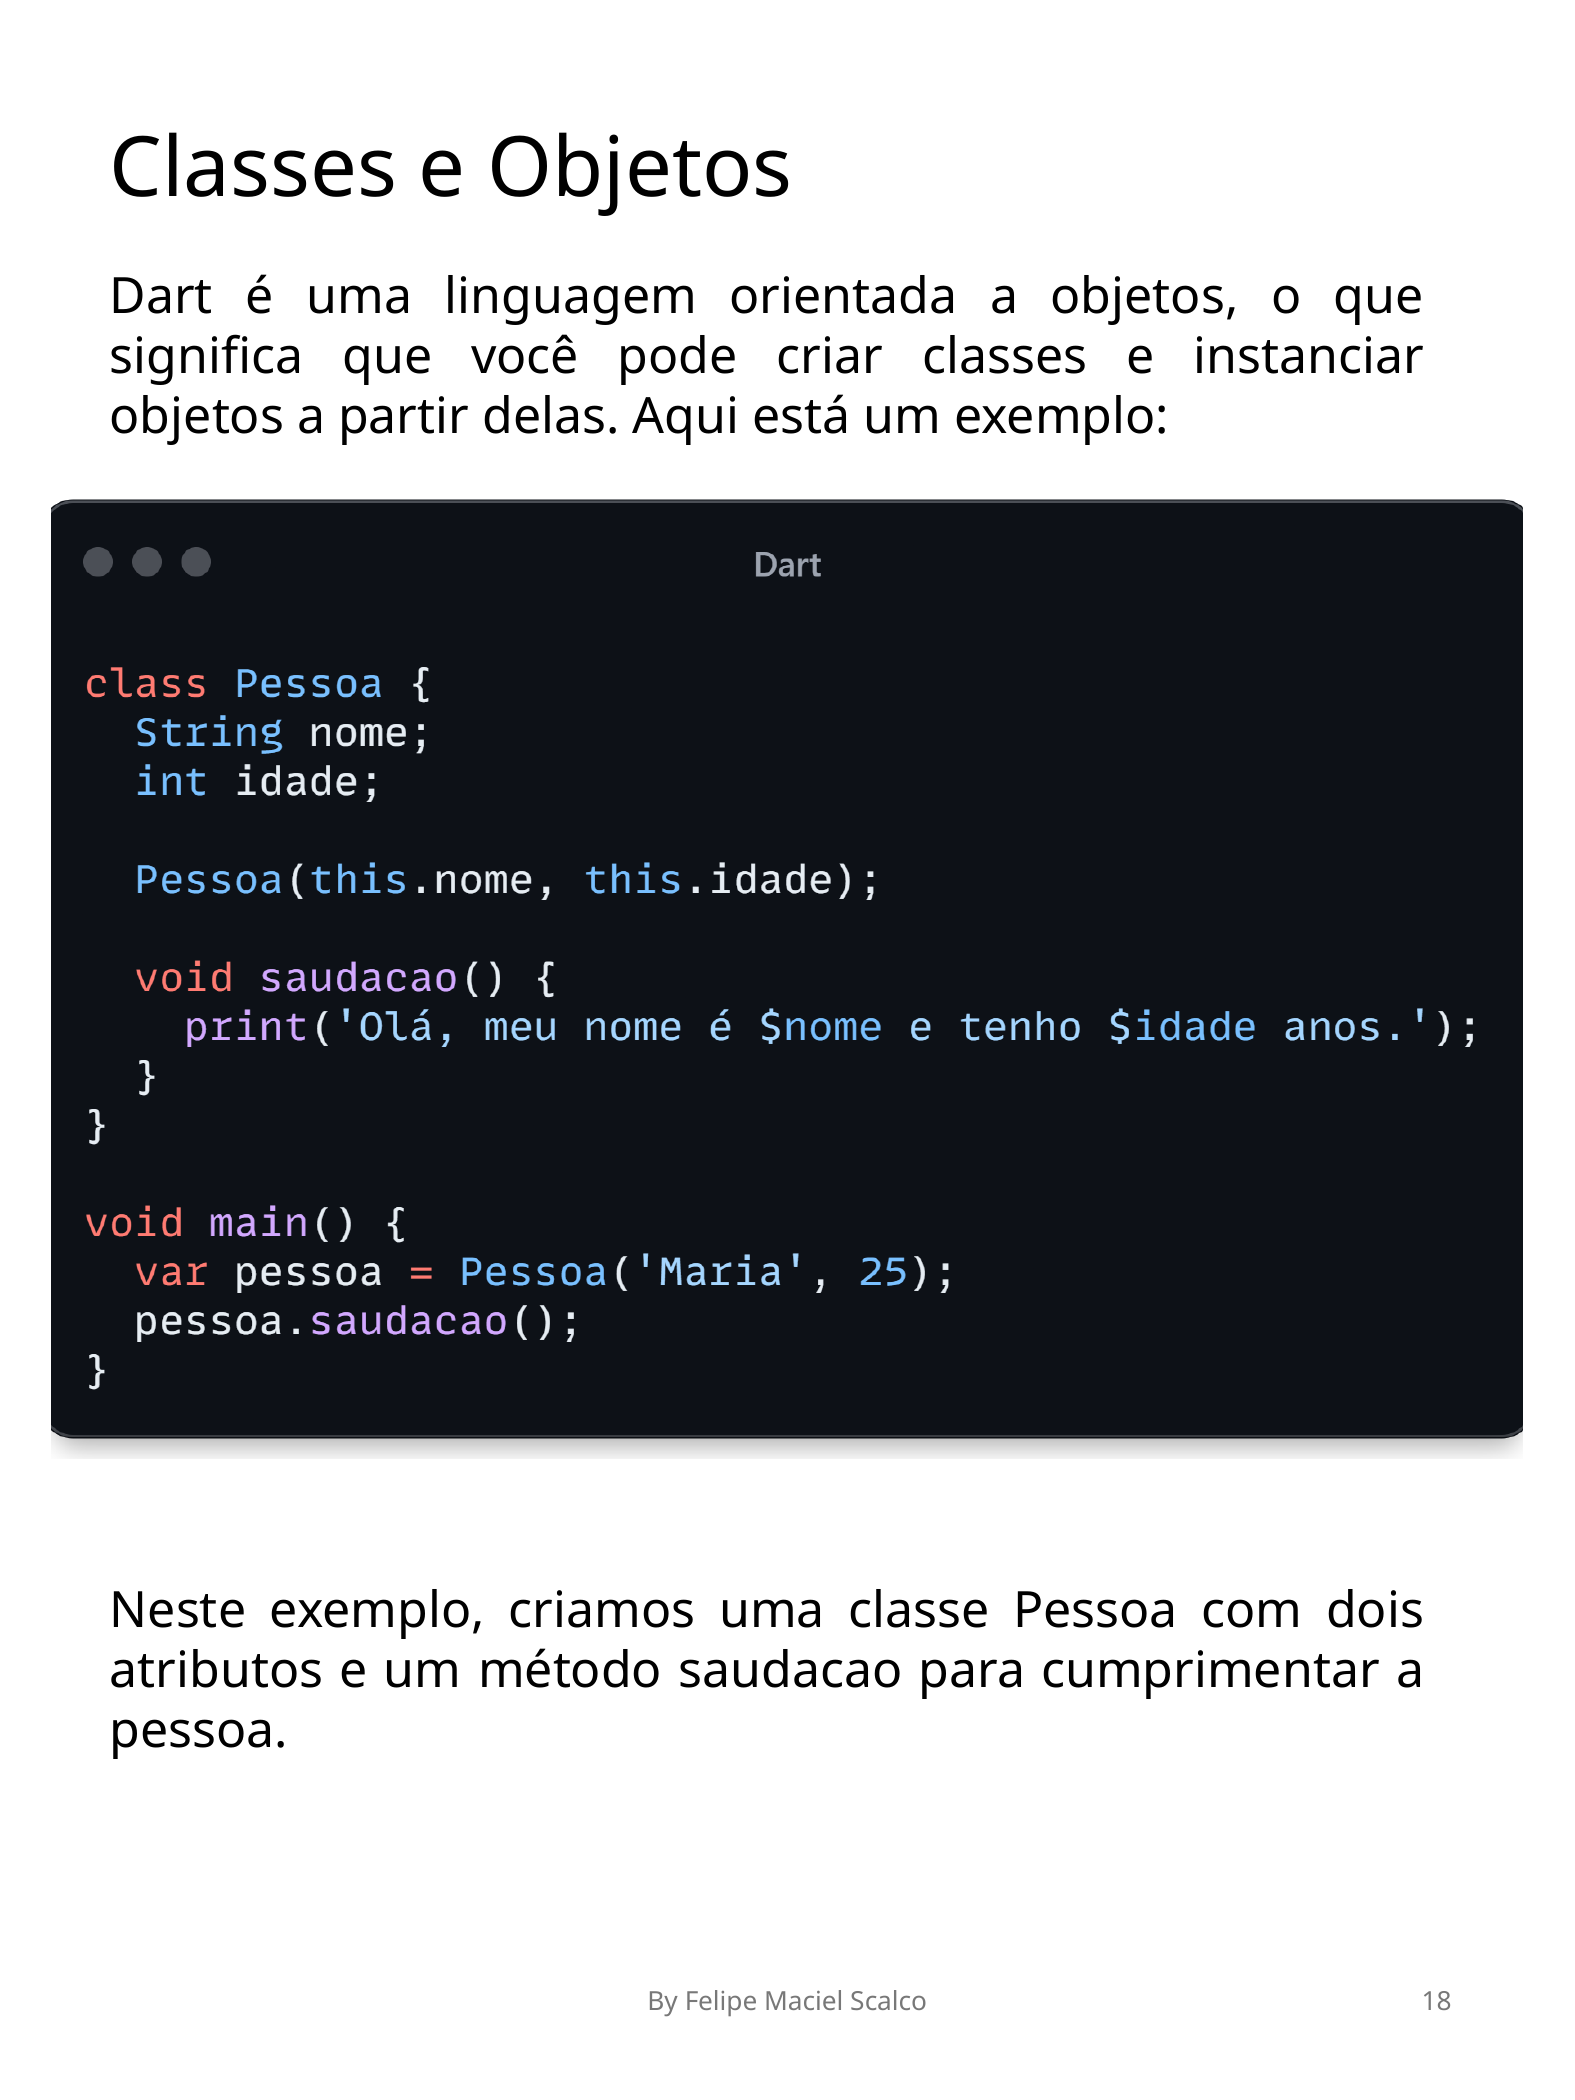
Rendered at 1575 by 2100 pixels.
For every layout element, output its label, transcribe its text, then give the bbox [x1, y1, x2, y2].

slide_number 18 [1112, 1946, 1467, 2059]
text_box Dart é uma linguagem orientada a objetos, o que significa que você pode criar classes e instanciar objetos a partir delas. Aqui está um exemplo: [94, 256, 1440, 451]
text_box Neste exemplo, criamos uma classe Pessoa com dois atributos e um método saudacao para cumprimentar a pessoa. [94, 1569, 1440, 1765]
footer By Felipe Maciel Scalco [521, 1946, 1054, 2059]
text_box Classes e Objetos [94, 105, 1169, 221]
picture [51, 477, 1524, 1460]
